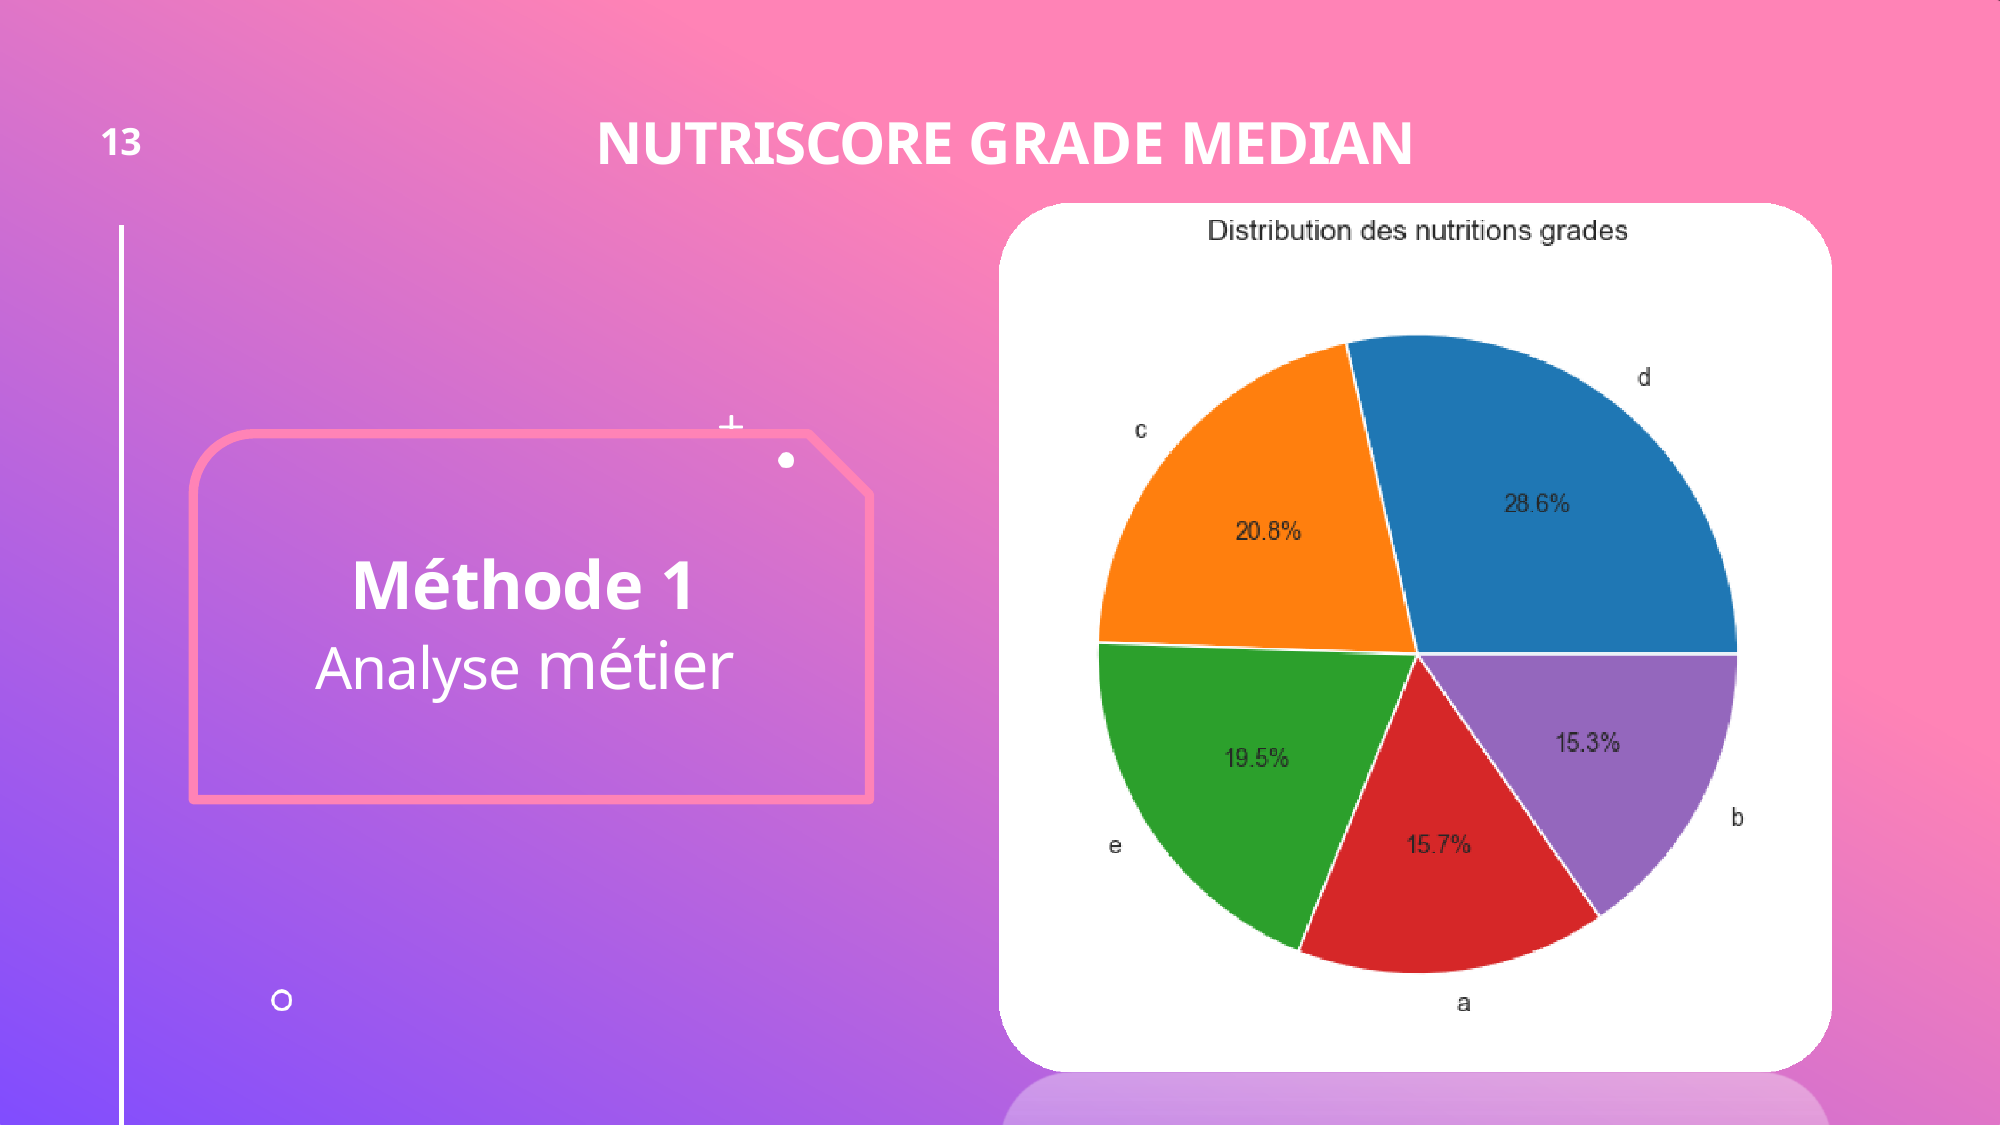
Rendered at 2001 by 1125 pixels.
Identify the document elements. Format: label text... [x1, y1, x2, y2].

text_box NUTRISCORE GRADE MEDIAN [593, 103, 1449, 176]
text_box [193, 433, 870, 800]
text_box 13 [97, 115, 148, 163]
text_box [997, 203, 1834, 1125]
picture [0, 0, 2000, 1125]
text_box Méthode 1 Analyse métier [301, 540, 749, 703]
